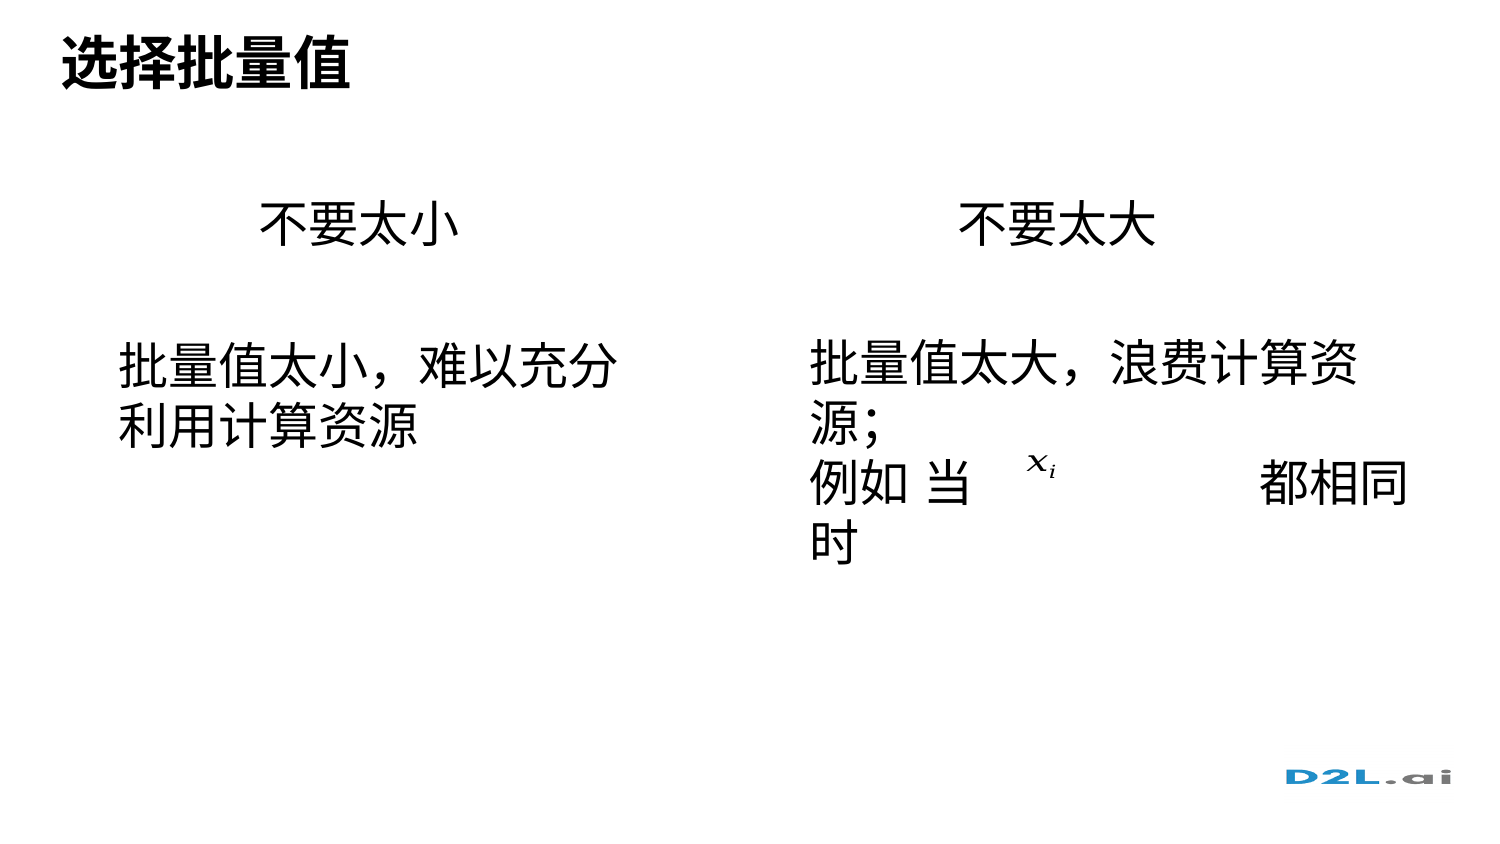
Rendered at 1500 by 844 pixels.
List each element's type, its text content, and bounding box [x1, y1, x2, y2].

text_box 批量值太大，浪费计算资源； 例如 当 都相同时 [801, 323, 1423, 579]
title 选择批量值 [52, 18, 1400, 109]
text_box 不要太大 [950, 185, 1166, 261]
picture [1284, 745, 1454, 806]
text_box 不要太小 [251, 185, 467, 261]
text_box 批量值太小，难以充分利用计算资源 [111, 327, 646, 463]
